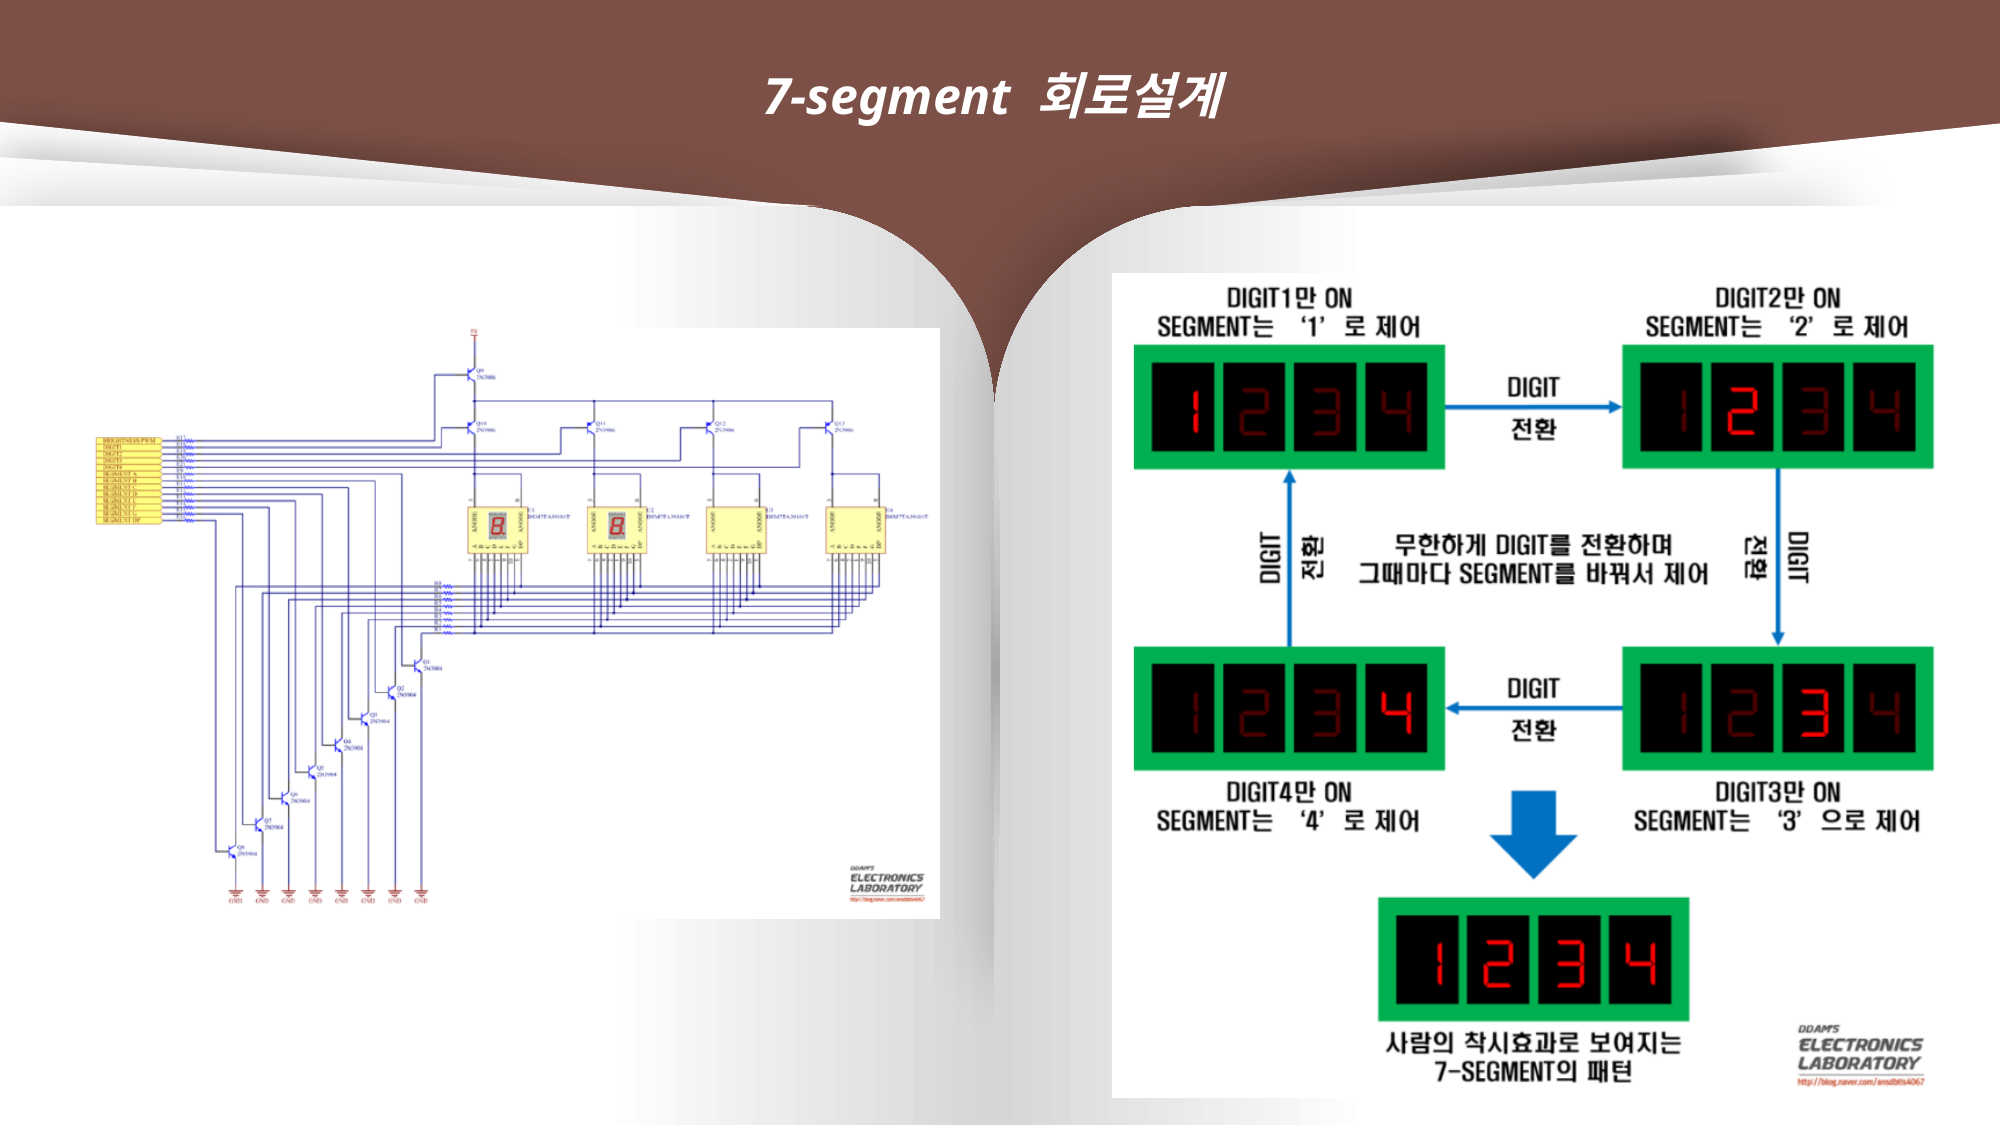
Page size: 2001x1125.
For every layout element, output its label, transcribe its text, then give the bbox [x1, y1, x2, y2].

text_box 7-segment 회로설계 [633, 26, 1351, 121]
picture [89, 328, 940, 919]
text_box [0, 121, 2000, 1125]
picture [1112, 273, 1946, 1099]
